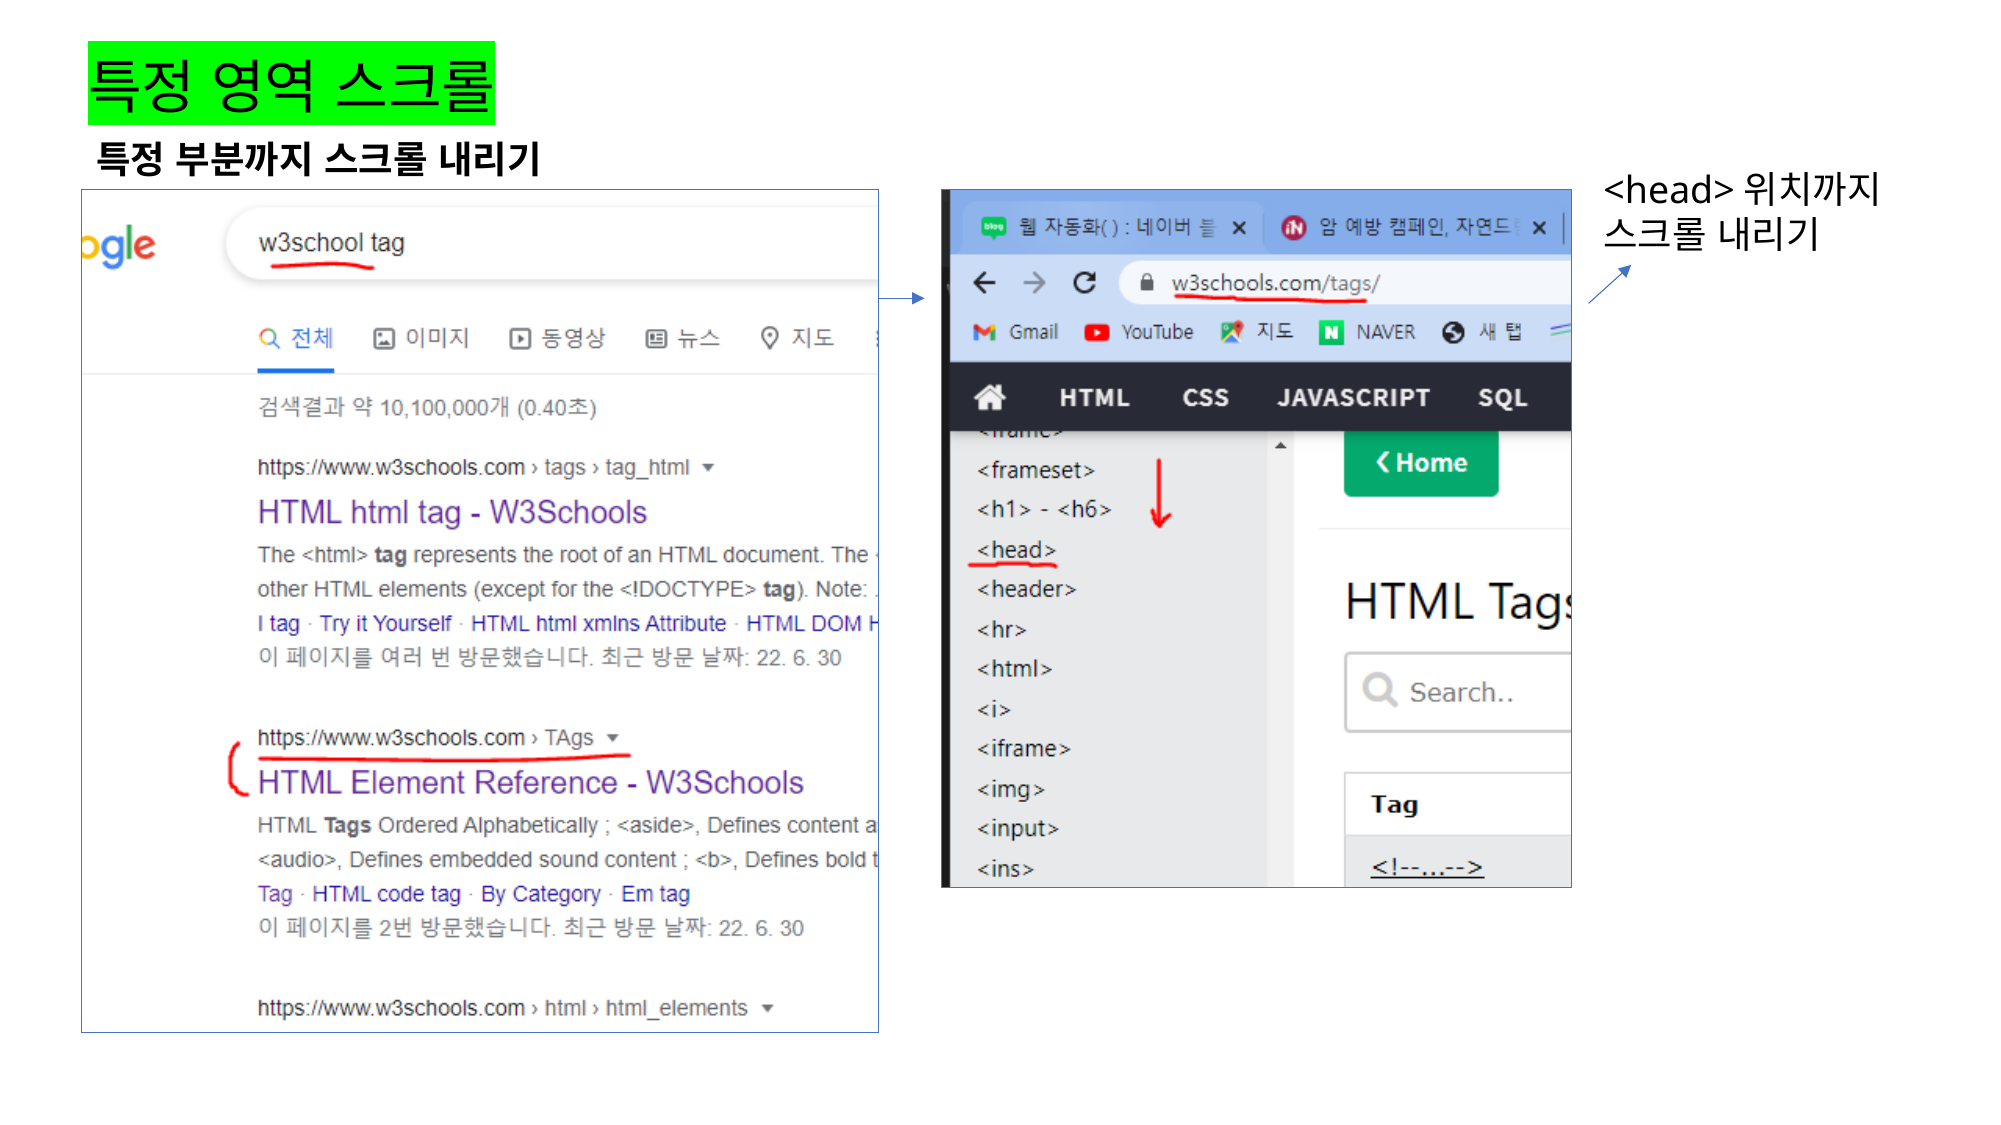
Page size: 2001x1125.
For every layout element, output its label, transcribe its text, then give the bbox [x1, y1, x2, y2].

text_box 특정 영역 스크롤 [73, 35, 797, 129]
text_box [1588, 264, 1632, 304]
text_box <head>위치까지 스크롤 내리기 [1588, 158, 1932, 264]
text_box 특정 부분까지 스크롤 내리기 [81, 128, 1065, 189]
picture [941, 189, 1572, 888]
picture [81, 189, 879, 1033]
